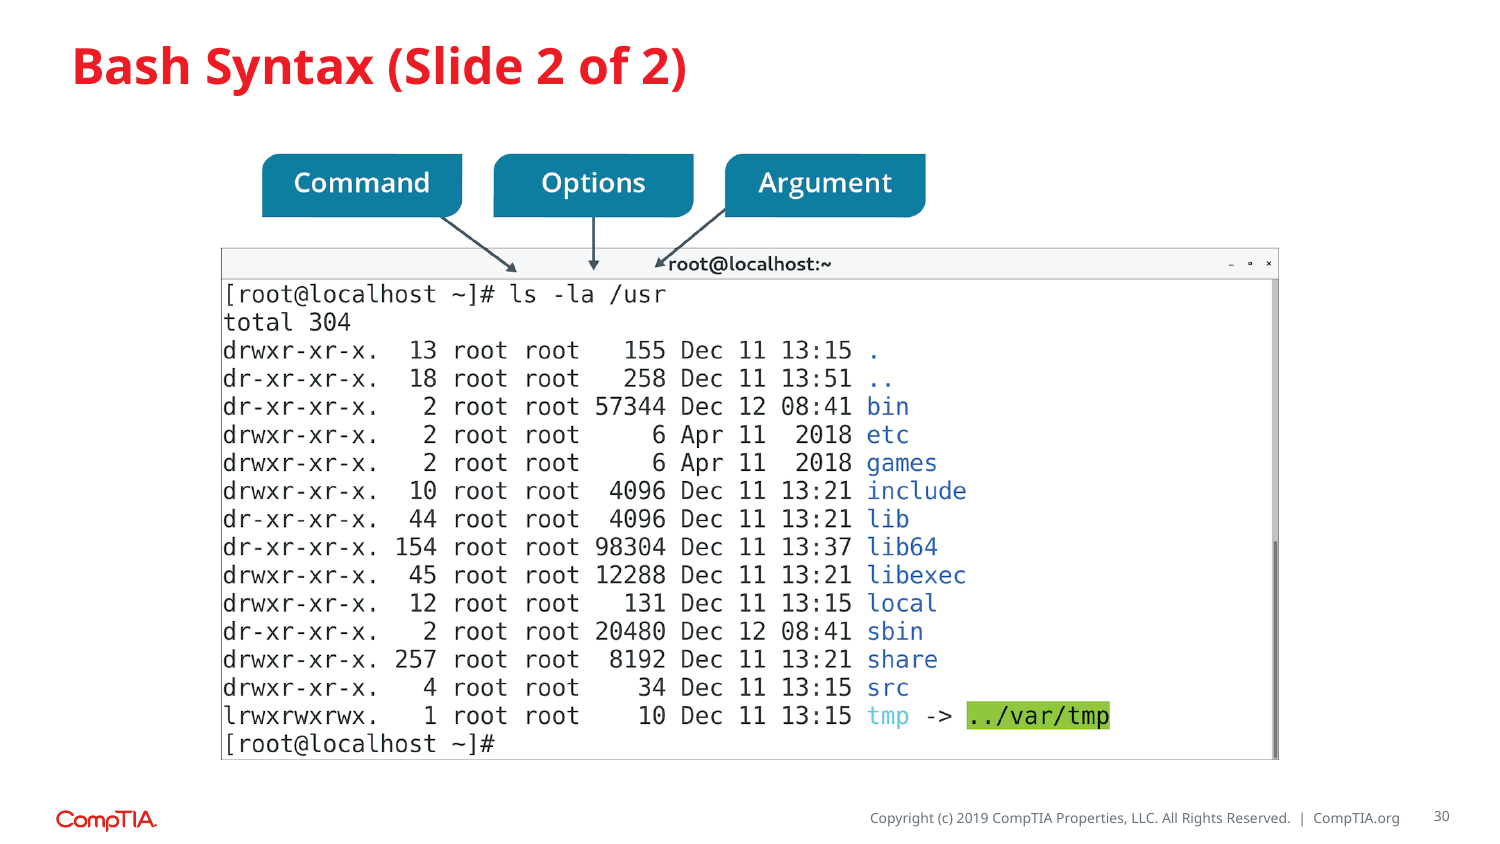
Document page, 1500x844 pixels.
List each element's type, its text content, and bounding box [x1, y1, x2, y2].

title Bash Syntax (Slide 2 of 2) [56, 12, 1444, 117]
slide_number 30 [1407, 800, 1450, 835]
picture [221, 136, 1279, 760]
